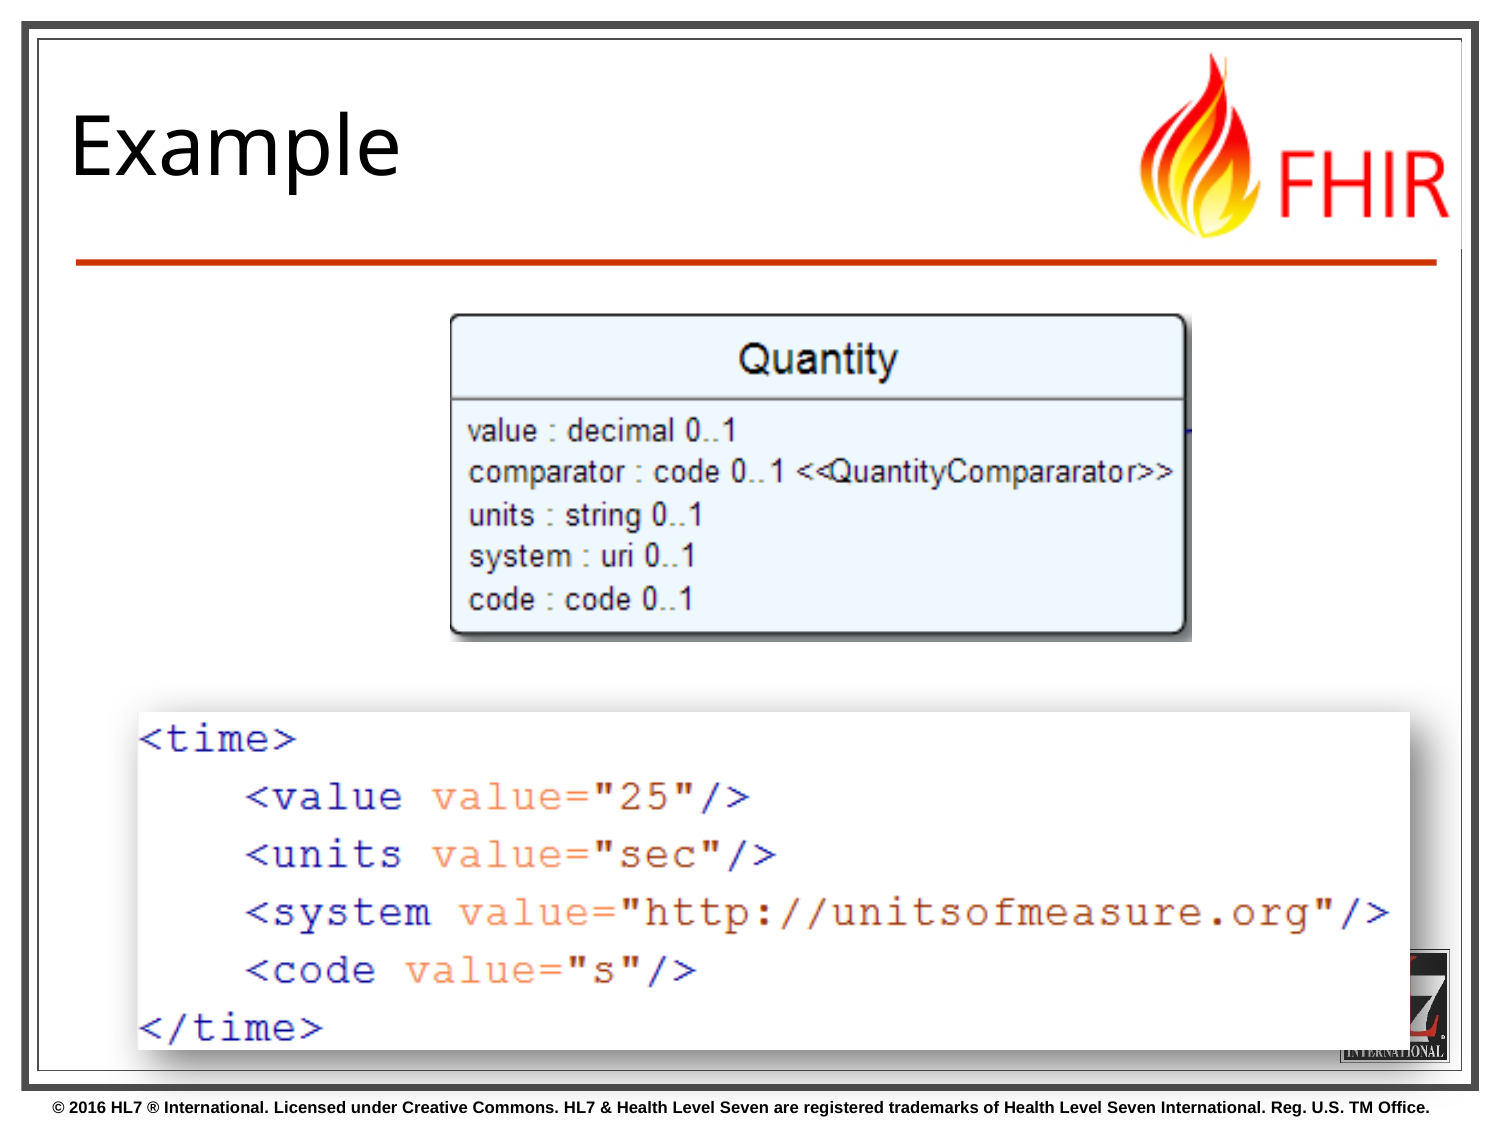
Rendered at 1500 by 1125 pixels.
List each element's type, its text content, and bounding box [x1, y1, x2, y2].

picture [1402, 949, 1450, 1063]
picture [137, 712, 1410, 1051]
title Example [53, 54, 1128, 249]
picture [449, 312, 1192, 642]
picture [1128, 42, 1462, 249]
